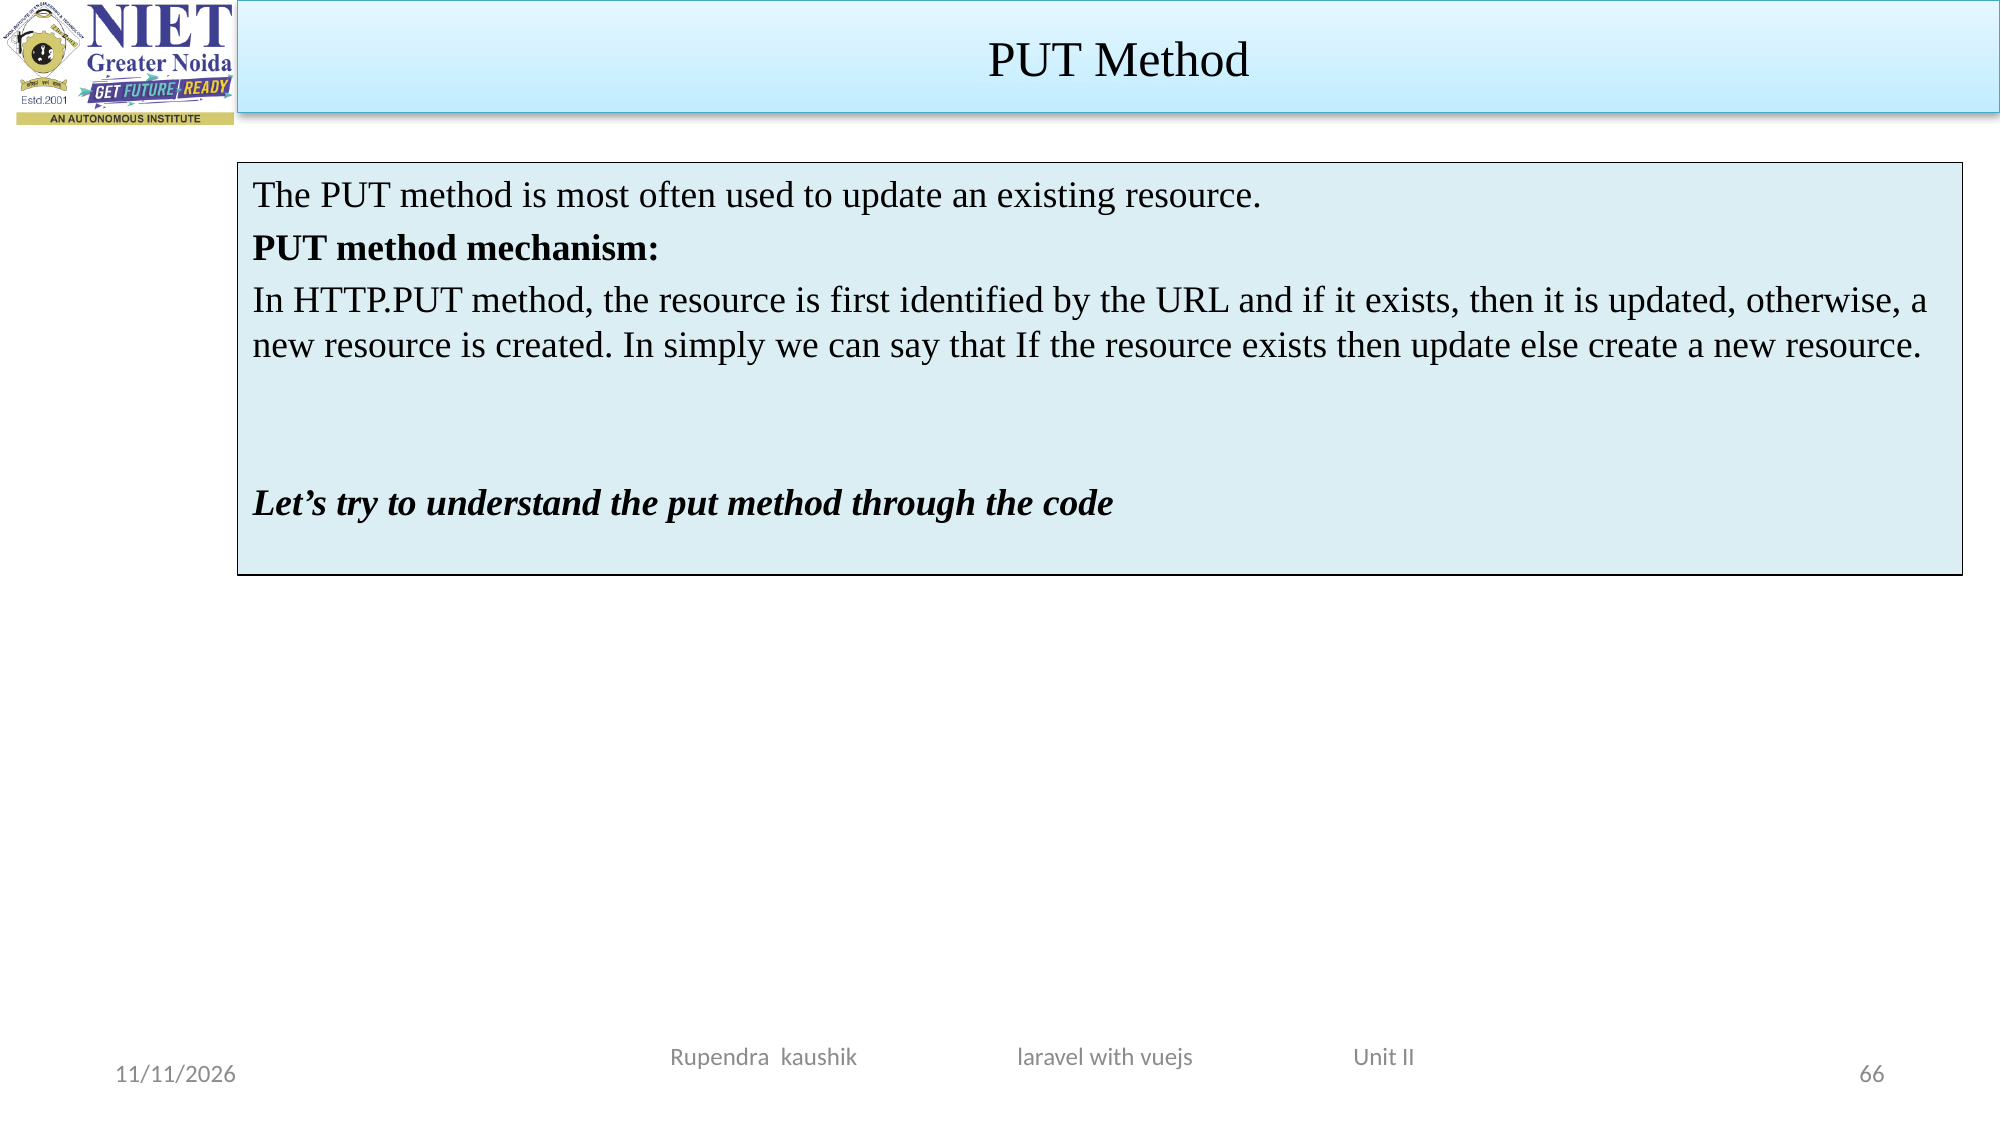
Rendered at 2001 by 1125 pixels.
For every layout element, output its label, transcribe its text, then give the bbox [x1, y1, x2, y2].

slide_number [99, 1042, 567, 1103]
text_box PUT Method [237, 0, 2000, 113]
slide_number 66 [1433, 1042, 1900, 1103]
picture [3, 2, 234, 125]
footer Rupendra kaushik laravel with vuejs Unit II [562, 1025, 1525, 1085]
list The PUT method is most often used to update an existing resource. PUT method mechanism: In HTTP.PUT method, the resource is first identified by the URL and if it exists, then it is updated, otherwise, a new resource is created. In simply we can say that If the resource exists then update else create a new resource. Let’s try to understand the put method through the code [237, 162, 1963, 575]
